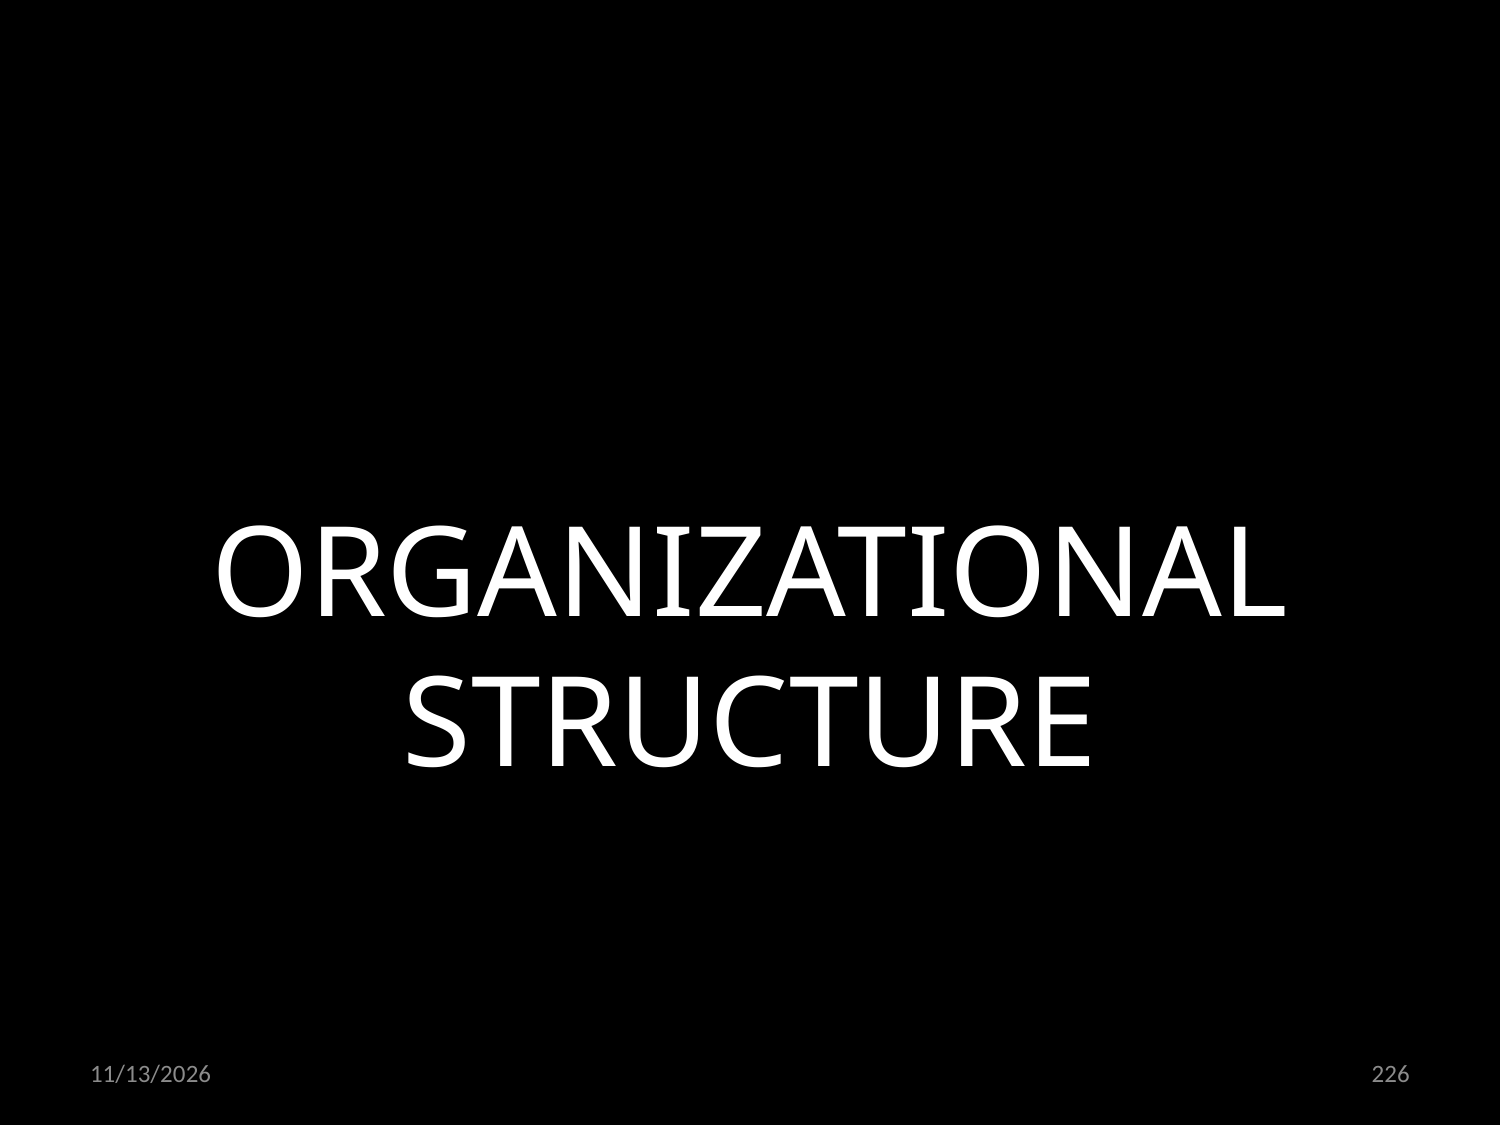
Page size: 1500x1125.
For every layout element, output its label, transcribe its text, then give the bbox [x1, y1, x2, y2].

slide_number 226 [1074, 1042, 1425, 1103]
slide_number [75, 1042, 425, 1103]
list ORGANIZATIONAL STRUCTURE [0, 484, 1500, 586]
